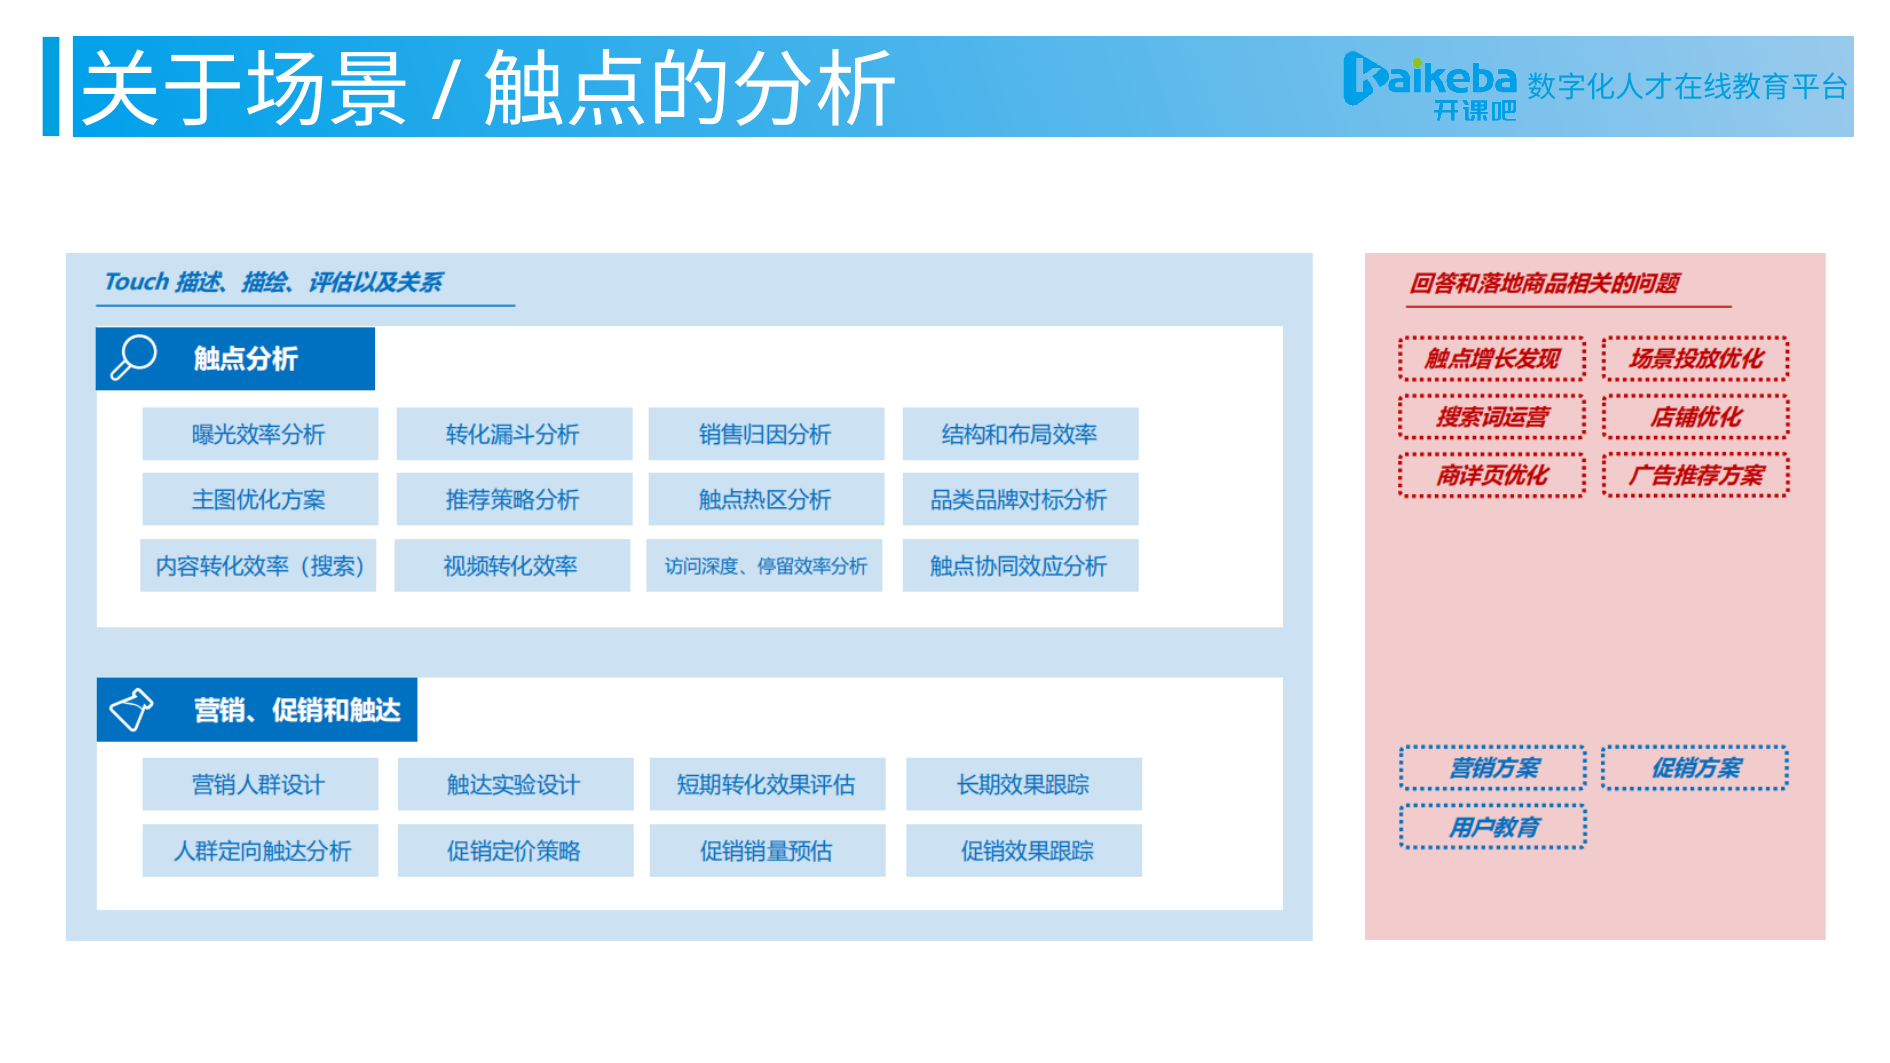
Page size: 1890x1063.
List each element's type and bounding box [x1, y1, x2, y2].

picture [66, 253, 1314, 942]
picture [1365, 253, 1827, 940]
text_box [42, 28, 1882, 145]
